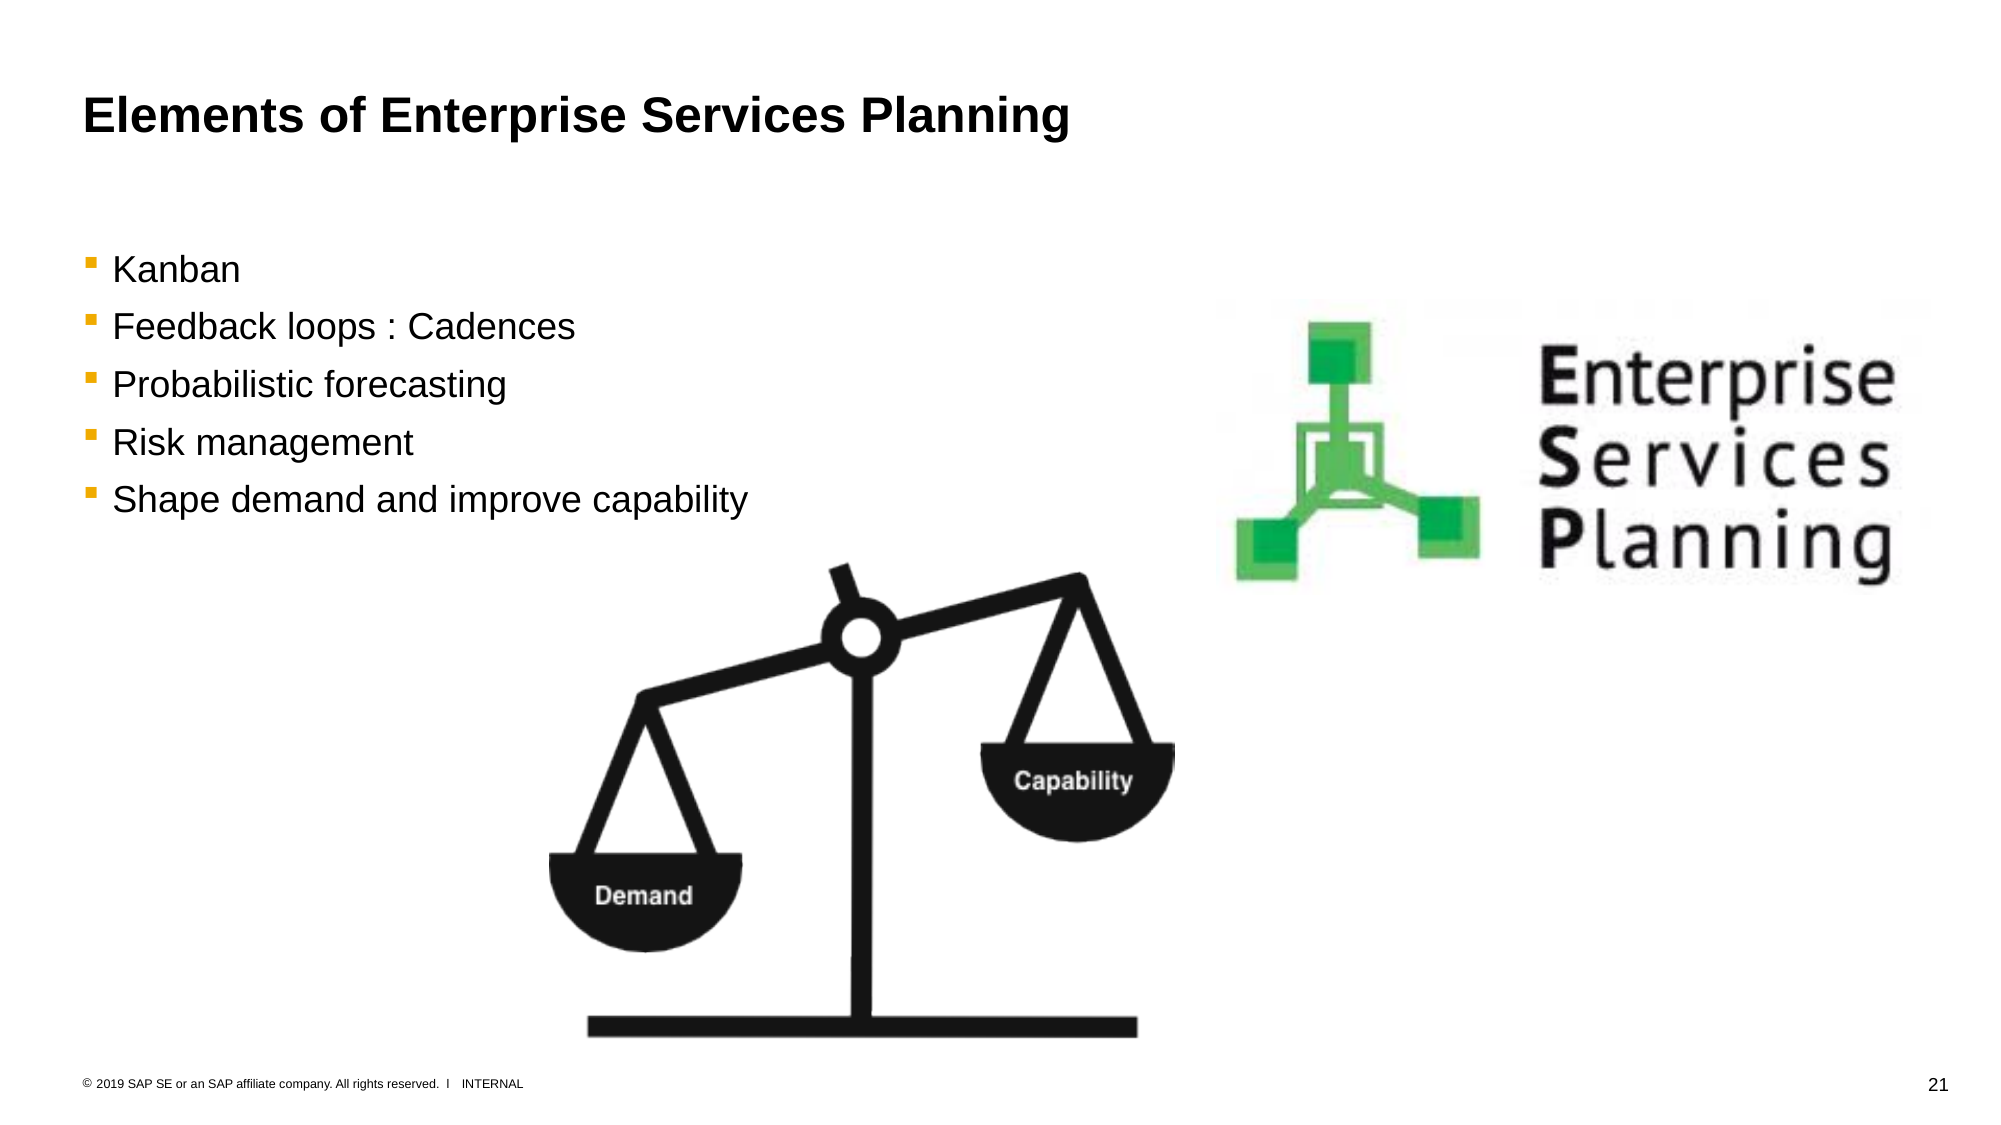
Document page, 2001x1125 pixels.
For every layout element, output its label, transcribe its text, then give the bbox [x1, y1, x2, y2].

picture [1216, 299, 1931, 596]
title Elements of Enterprise Services Planning [82, 82, 1247, 144]
list Kanban Feedback loops : Cadences Probabilistic forecasting Risk management Shape demand and improve capability [82, 244, 1247, 1019]
picture [548, 556, 1175, 1043]
